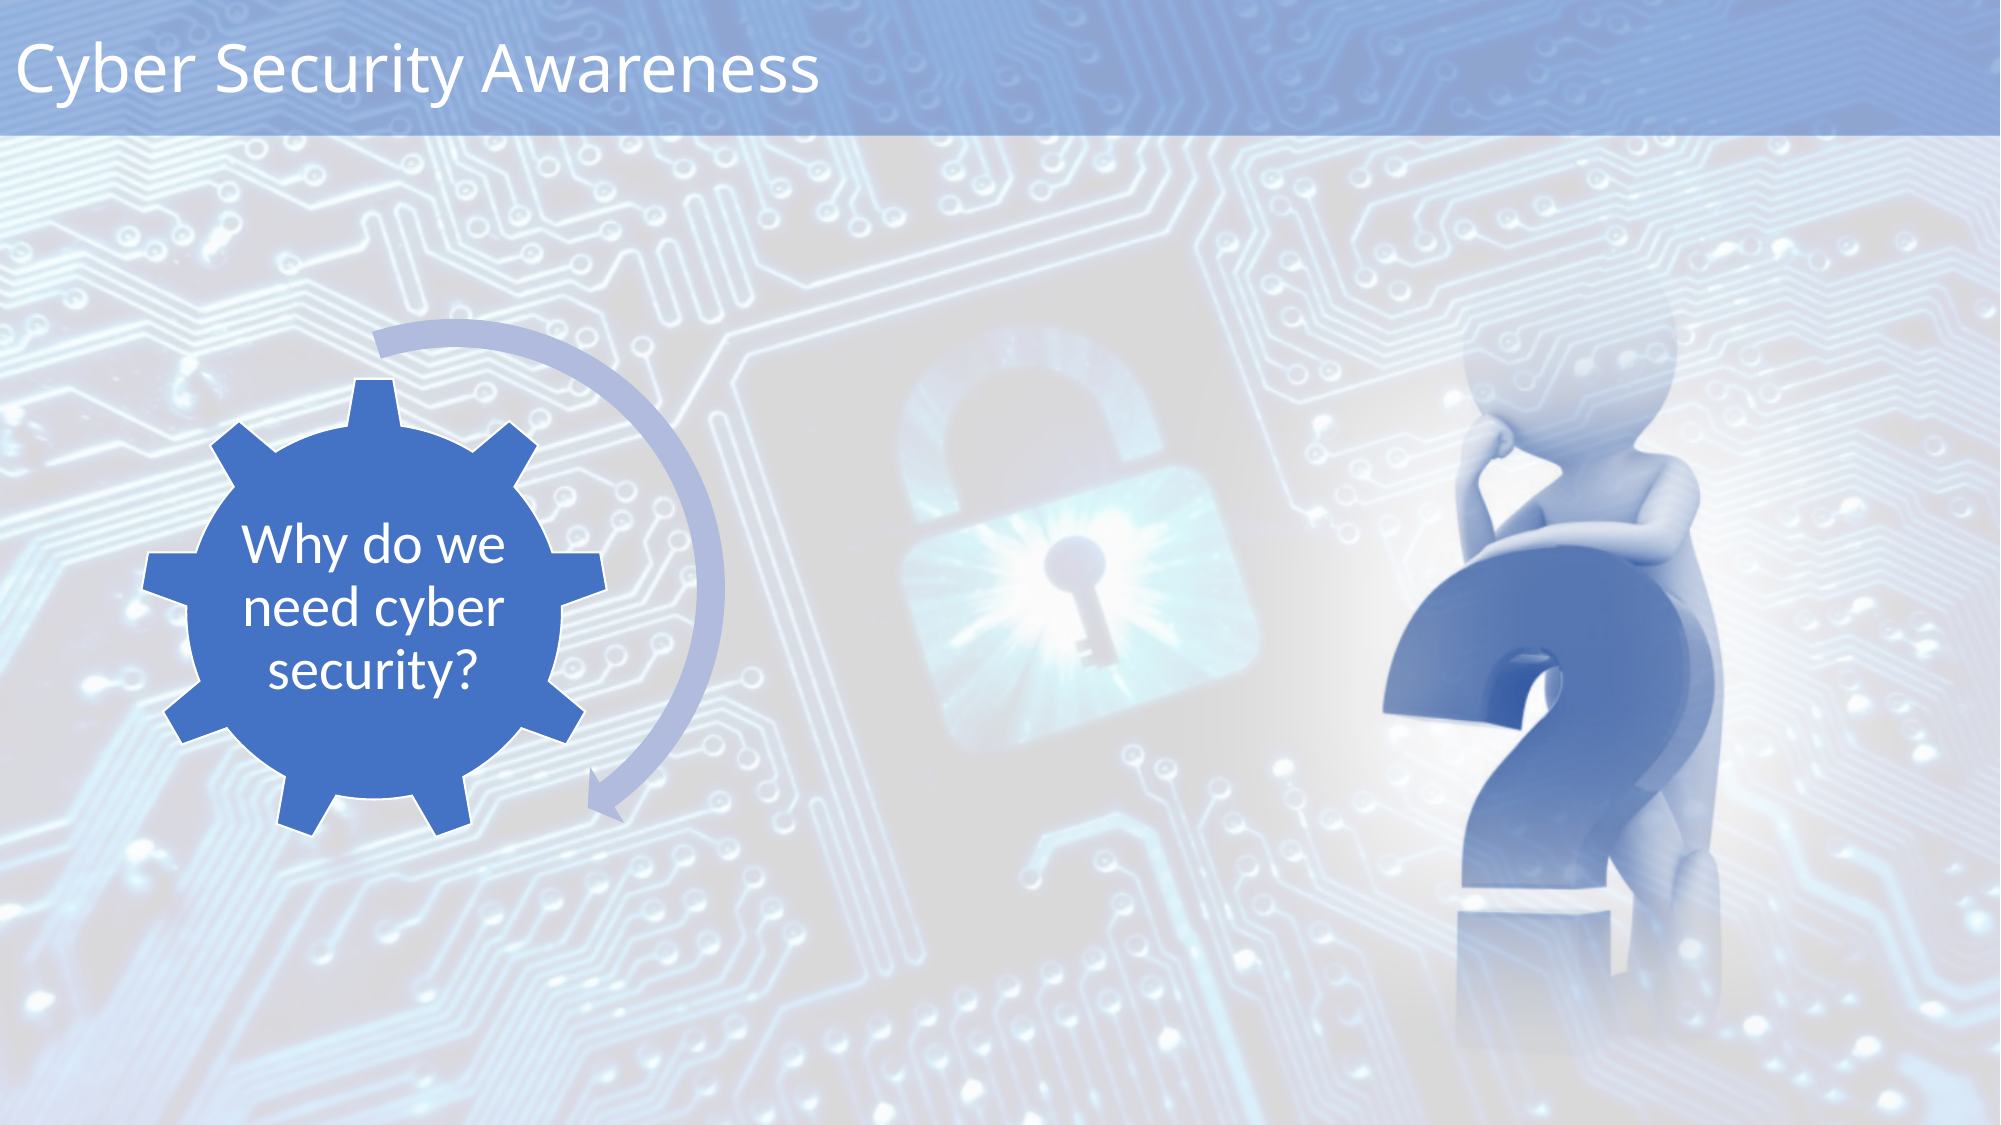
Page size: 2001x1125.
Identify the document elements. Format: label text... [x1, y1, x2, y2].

text_box Cyber Security Awareness [0, 0, 2000, 136]
picture [1139, 187, 2000, 1103]
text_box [0, 169, 1000, 1024]
